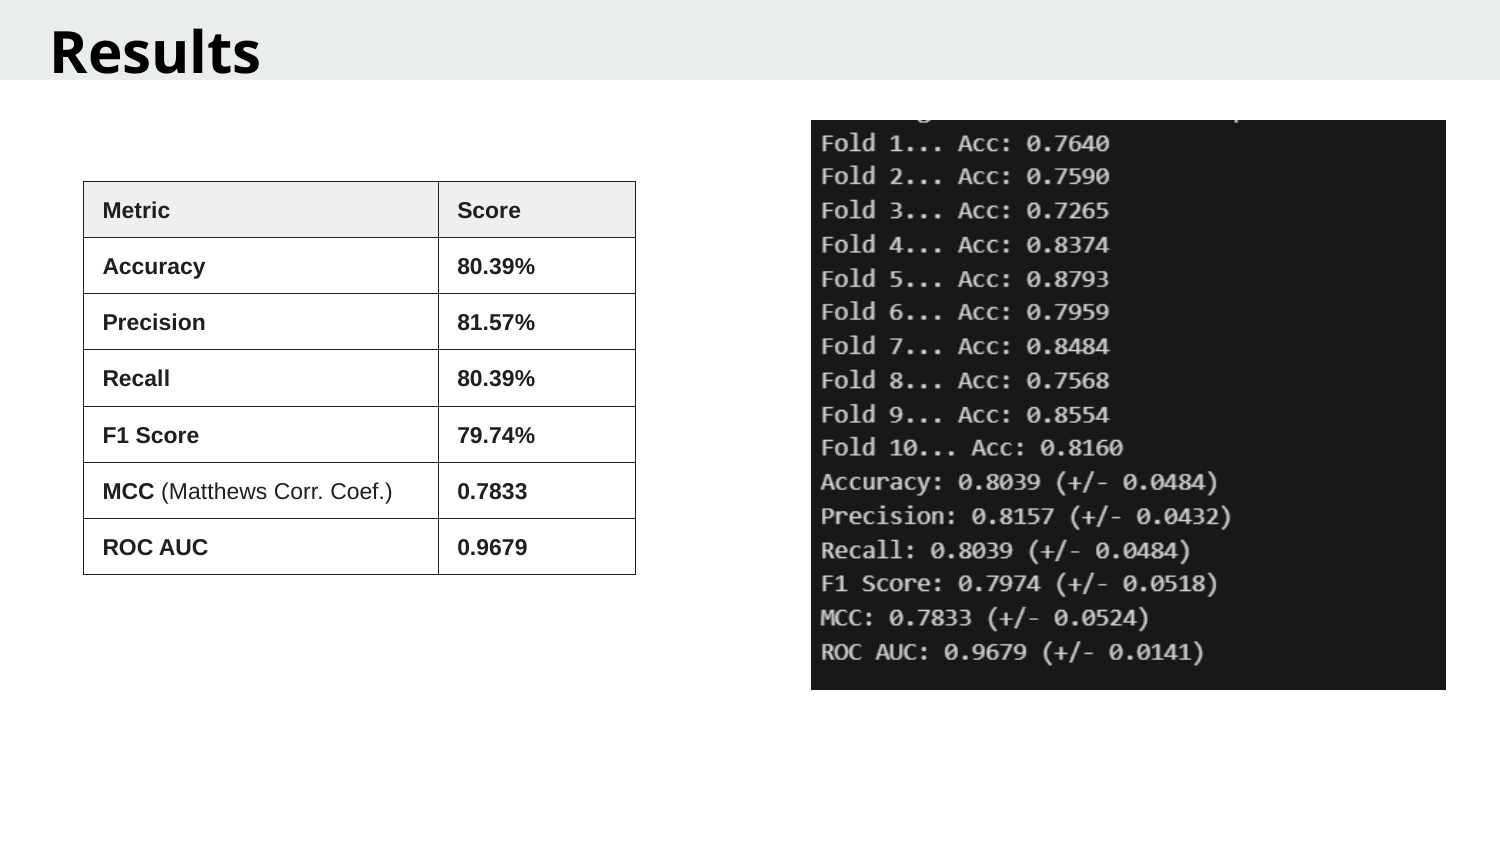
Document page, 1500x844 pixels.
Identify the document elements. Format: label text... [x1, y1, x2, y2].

table_cell 79.74% [439, 407, 635, 462]
table_cell 80.39% [439, 350, 635, 406]
table_cell Precision [84, 294, 438, 349]
table_cell Accuracy [84, 238, 438, 293]
table_header Score [439, 182, 635, 237]
table_cell Recall [84, 350, 438, 406]
table_cell ROC AUC [84, 519, 438, 574]
table_cell 0.7833 [439, 463, 635, 518]
table_cell MCC (Matthews Corr. Coef.) [84, 463, 438, 518]
picture [810, 120, 1446, 690]
title Results [34, 0, 1297, 88]
table_cell 81.57% [439, 294, 635, 349]
table_cell F1 Score [84, 407, 438, 462]
table_header Metric [84, 182, 438, 237]
table_cell 0.9679 [439, 519, 635, 574]
table_cell 80.39% [439, 238, 635, 293]
